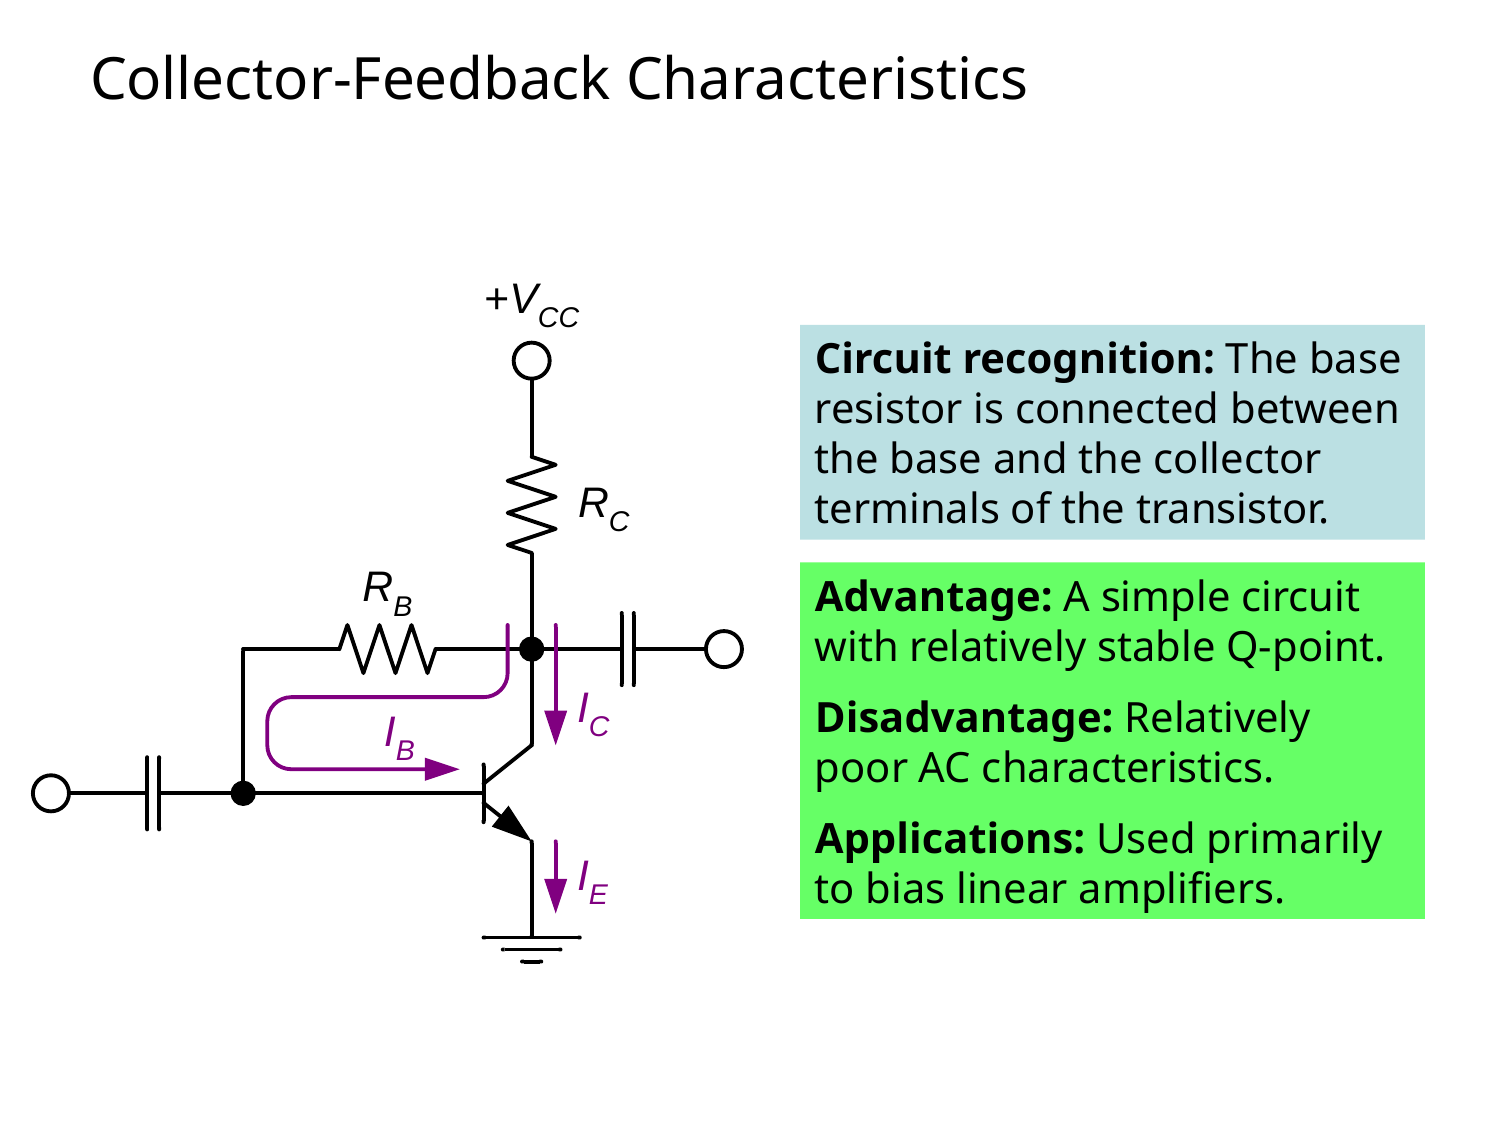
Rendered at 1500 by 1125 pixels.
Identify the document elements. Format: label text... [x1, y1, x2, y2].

text_box Advantage: A simple circuit with relatively stable Q-point. Disadvantage: Relatively poor AC characteristics. Applications: Used primarily to bias linear amplifiers. [800, 562, 1425, 919]
title Collector-Feedback Characteristics [75, 42, 1425, 111]
text_box Circuit recognition: The base resistor is connected between the base and the collector terminals of the transistor. [800, 324, 1425, 540]
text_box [24, 262, 751, 970]
